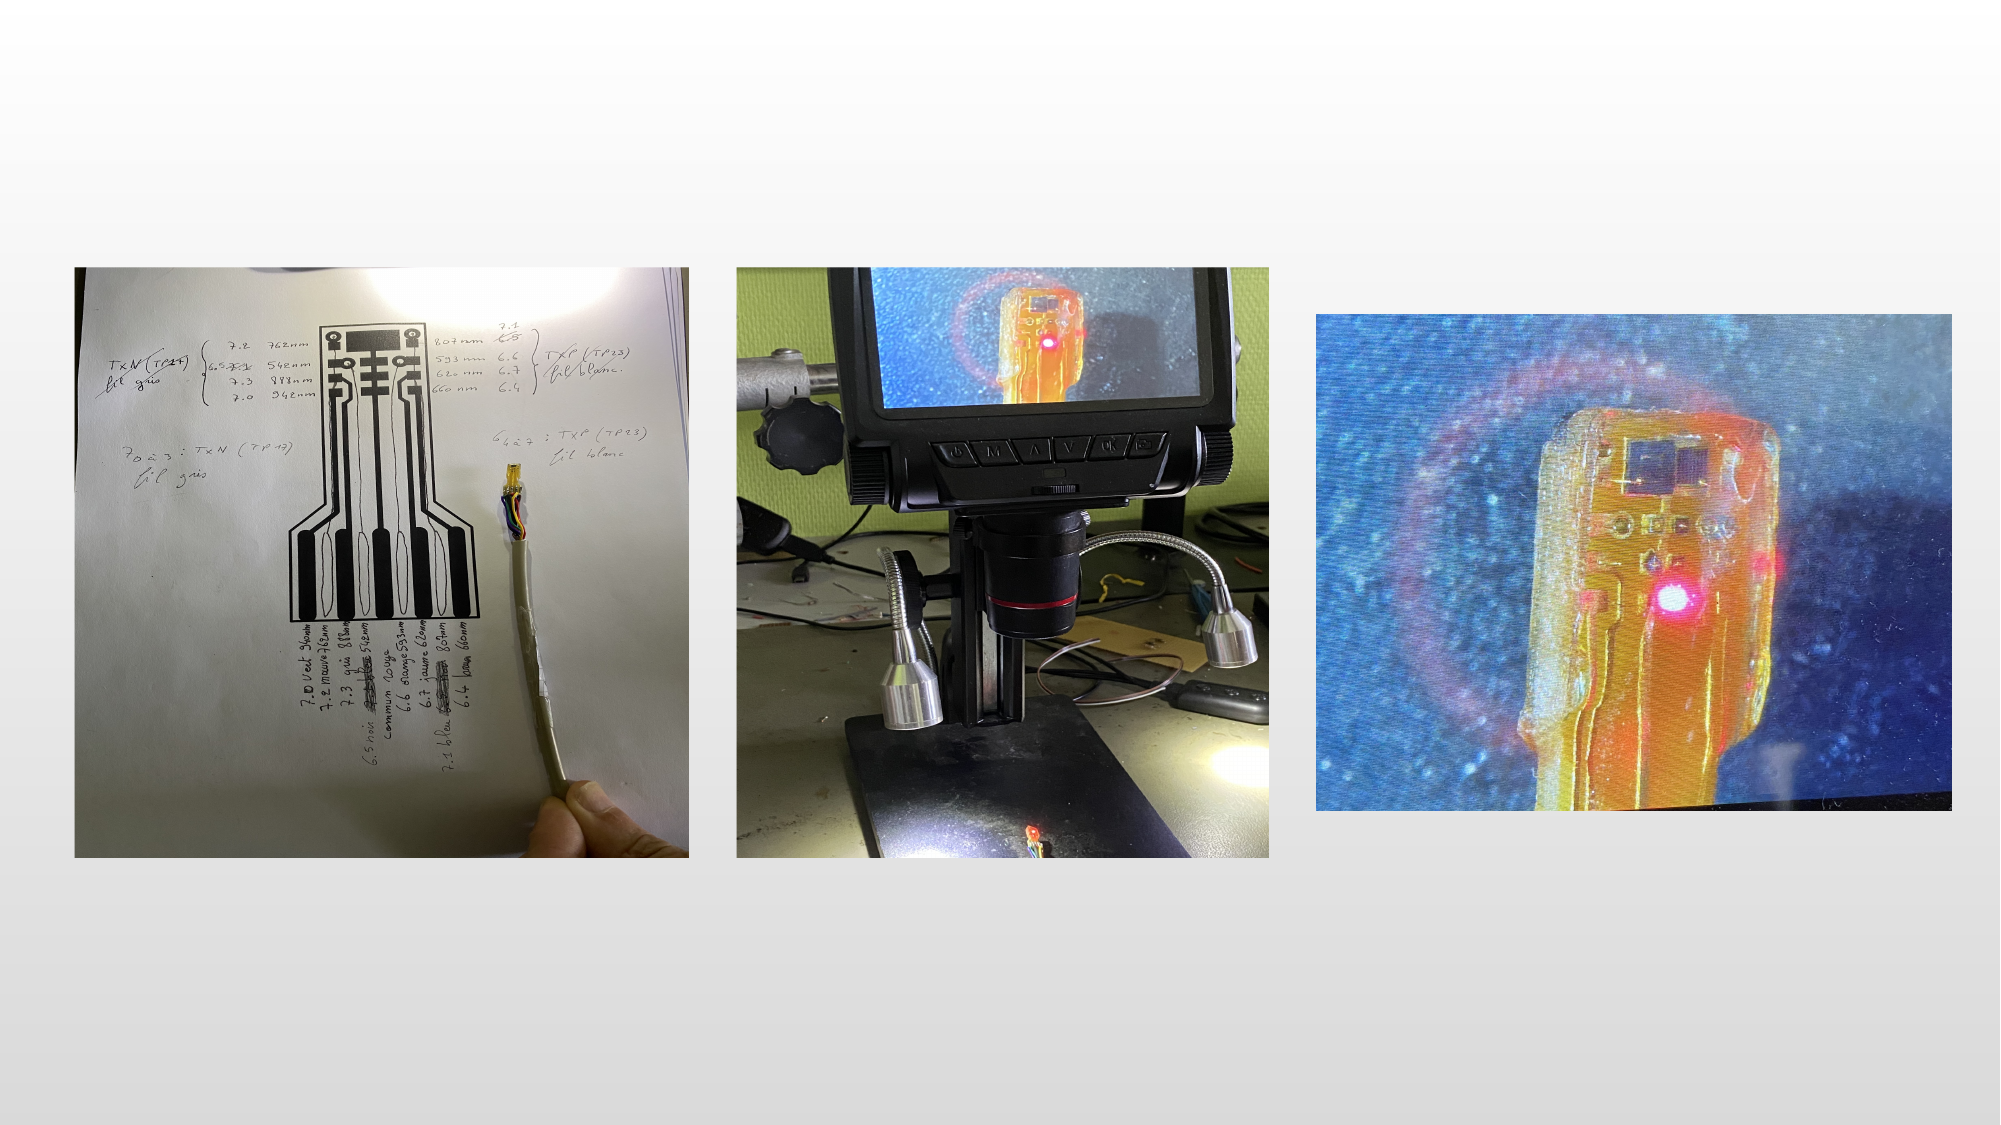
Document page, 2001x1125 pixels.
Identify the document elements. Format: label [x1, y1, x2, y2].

picture [75, 255, 688, 870]
picture [1316, 314, 1952, 811]
picture [707, 268, 1298, 858]
